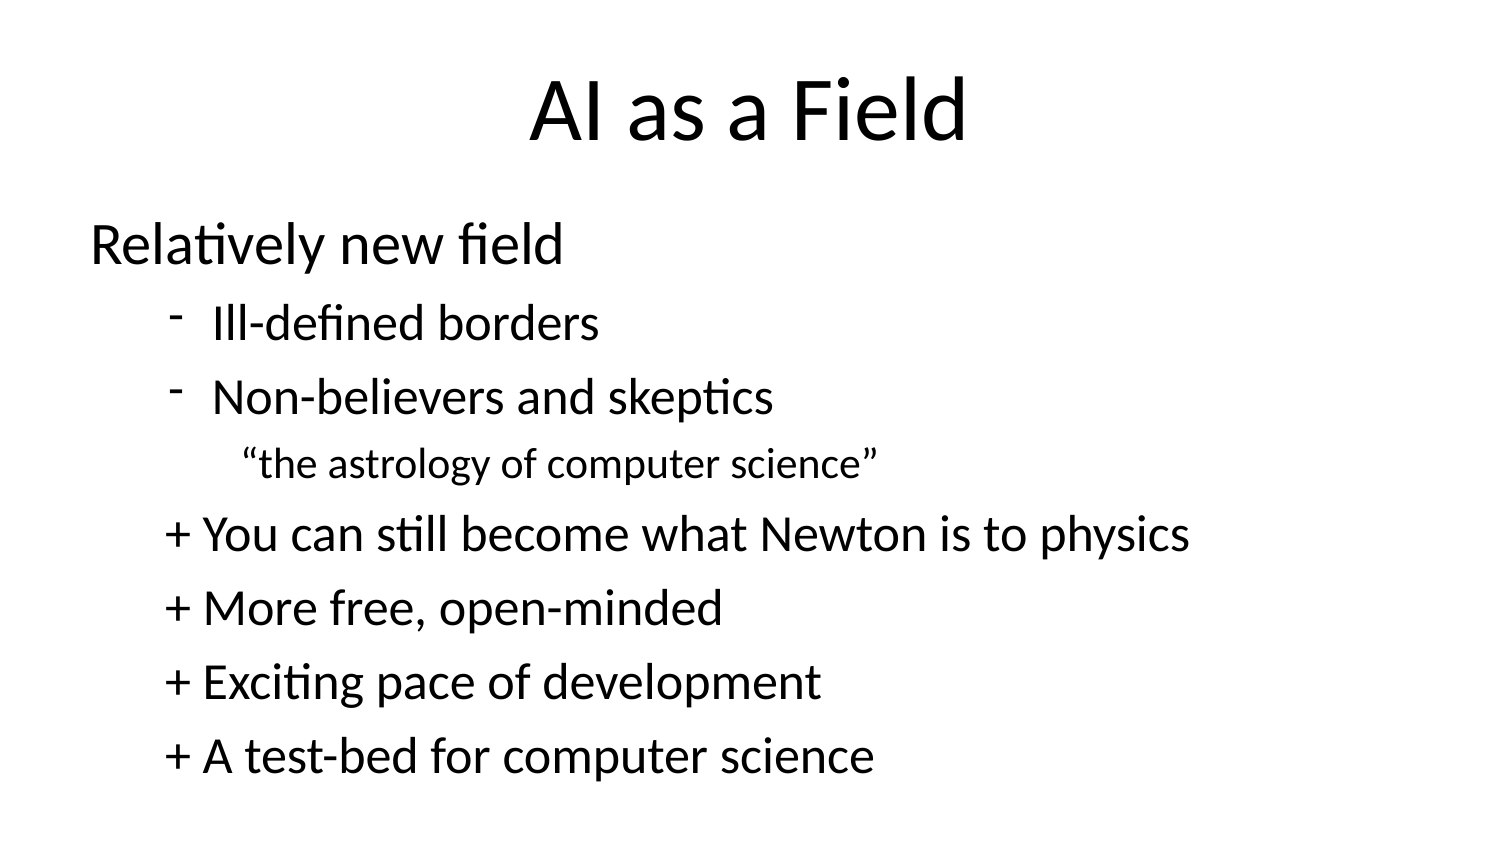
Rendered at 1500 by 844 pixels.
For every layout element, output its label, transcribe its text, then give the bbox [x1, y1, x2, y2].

list Relatively new field Ill-defined borders Non-believers and skeptics “the astrology of computer science” + You can still become what Newton is to physics + More free, open-minded + Exciting pace of development + A test-bed for computer science [75, 196, 1425, 754]
title AI as a Field [75, 33, 1425, 175]
